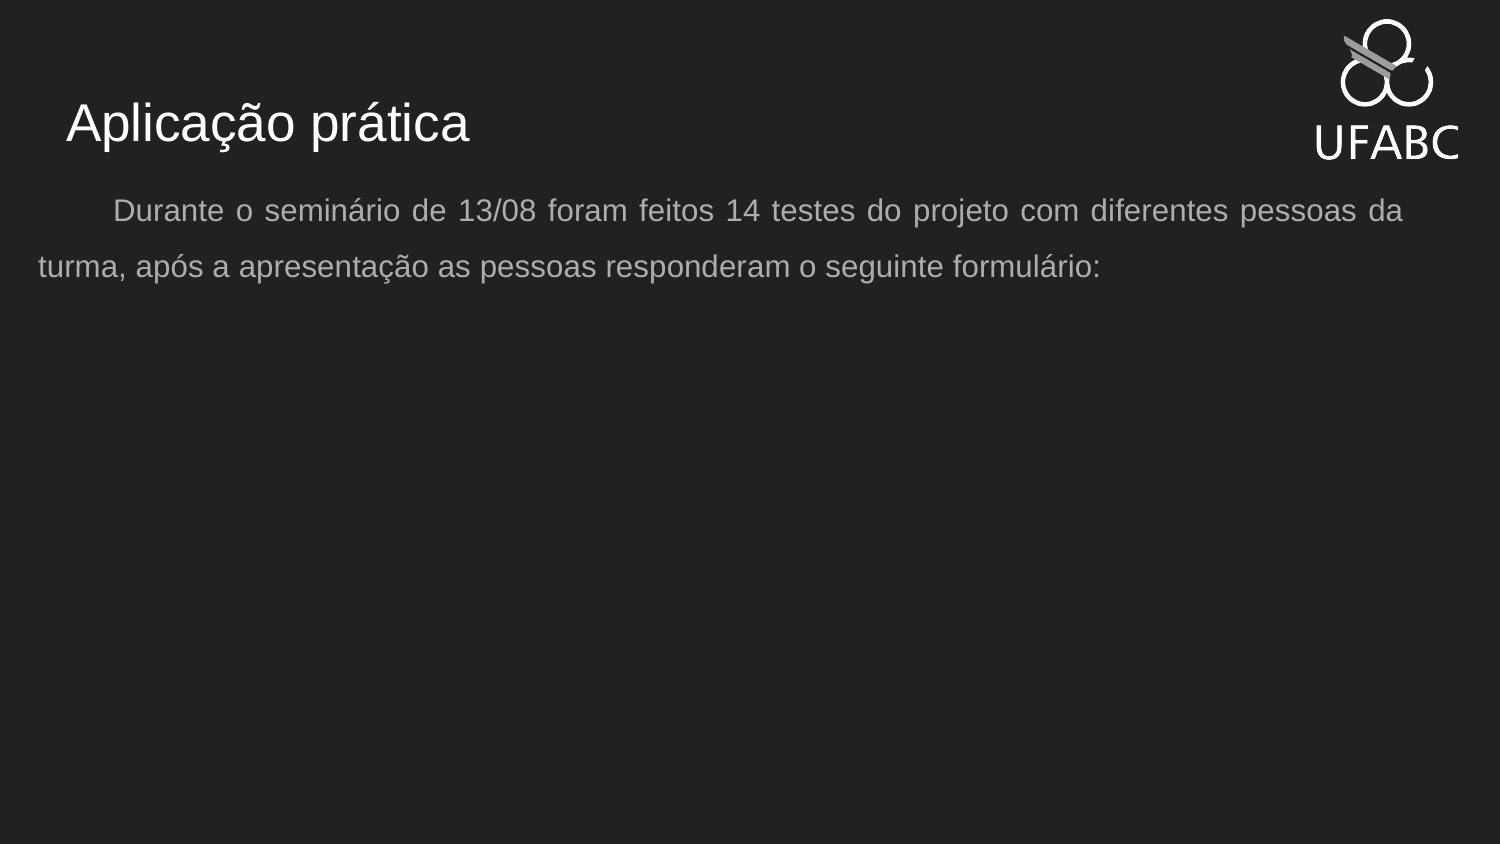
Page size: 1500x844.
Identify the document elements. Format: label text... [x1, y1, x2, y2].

title Aplicação prática [51, 72, 1263, 156]
picture [1268, 0, 1500, 179]
list Durante o seminário de 13/08 foram feitos 14 testes do projeto com diferentes pessoas da turma, após a apresentação as pessoas responderam o seguinte formulário: [23, 156, 1421, 718]
